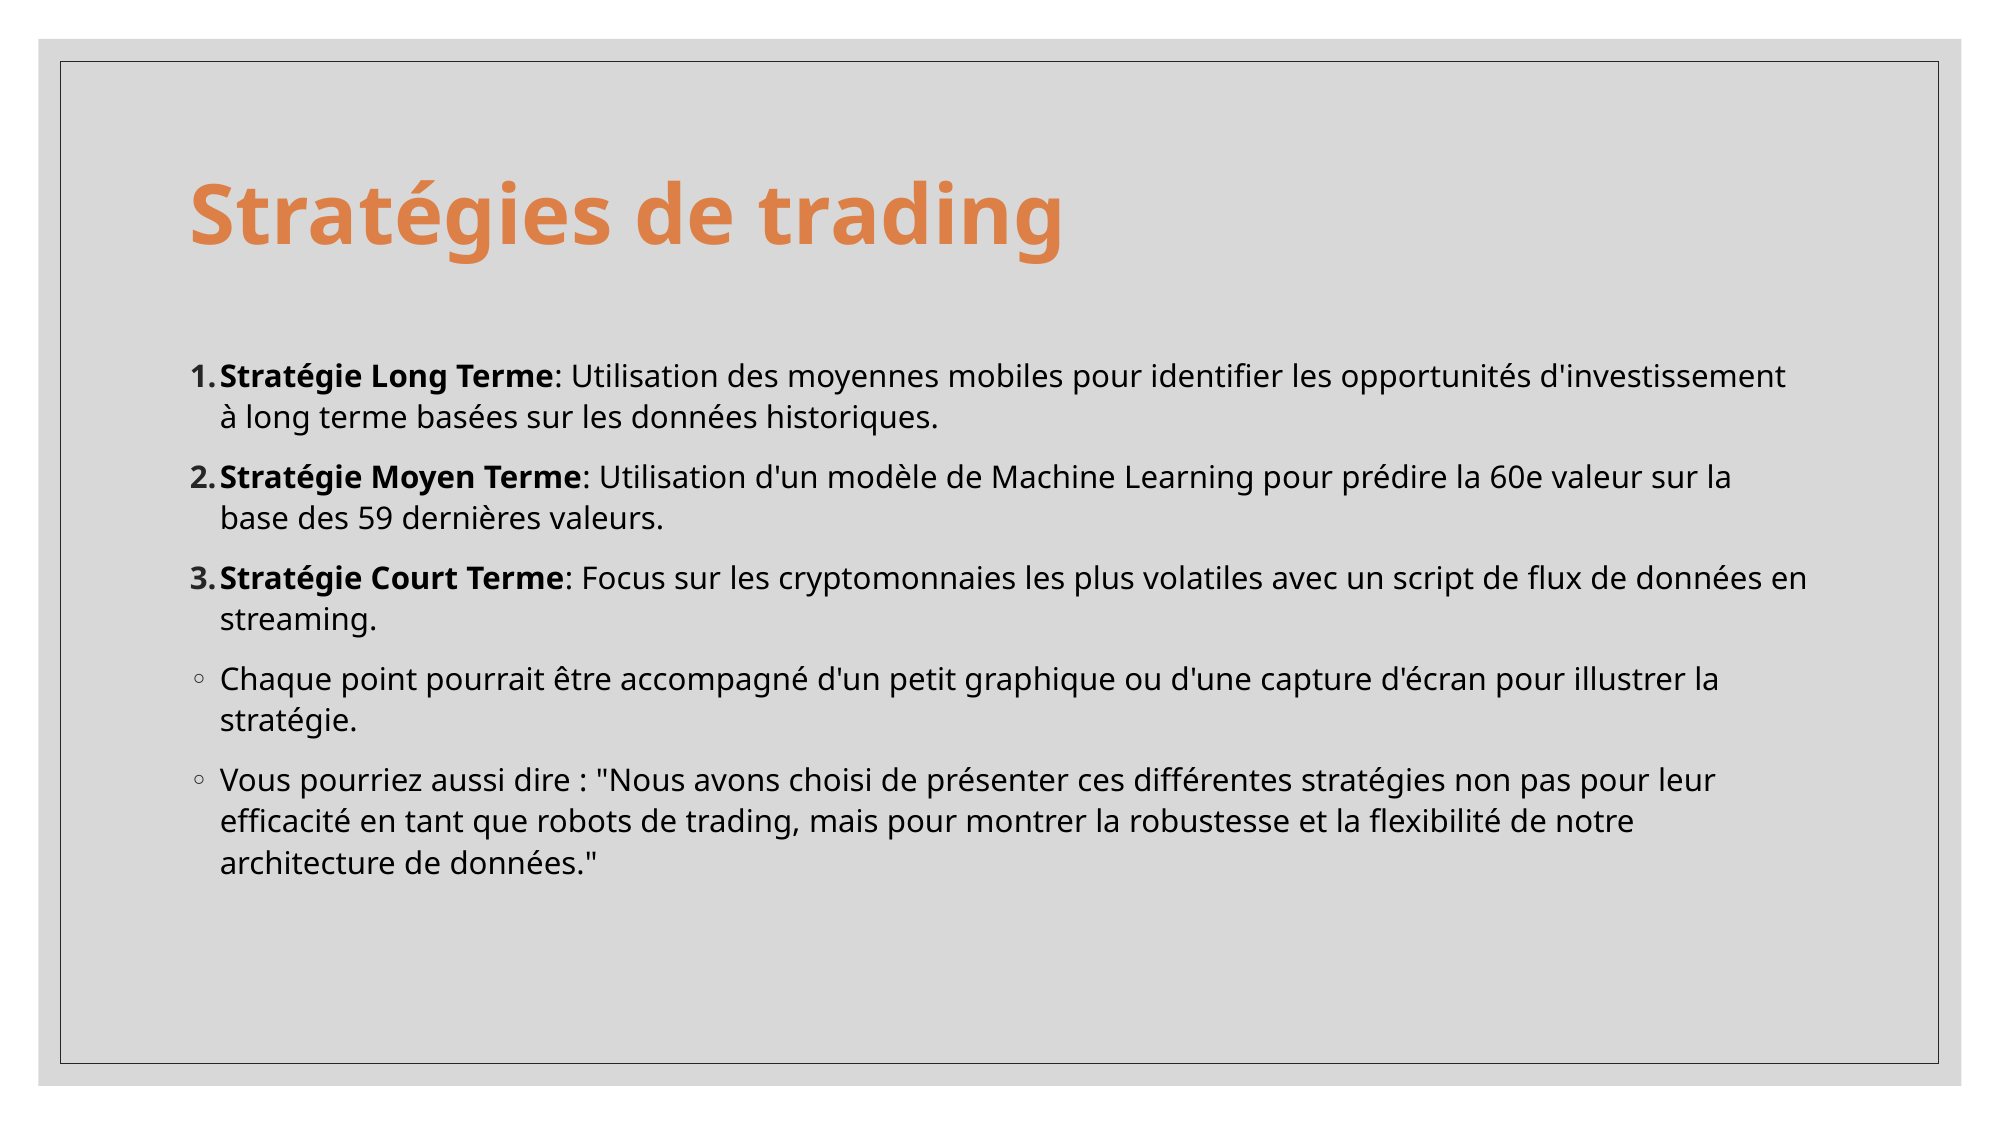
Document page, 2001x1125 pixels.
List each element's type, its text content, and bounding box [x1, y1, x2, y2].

list Stratégie Long Terme: Utilisation des moyennes mobiles pour identifier les opportunités d'investissement à long terme basées sur les données historiques. Stratégie Moyen Terme: Utilisation d'un modèle de Machine Learning pour prédire la 60e valeur sur la base des 59 dernières valeurs. Stratégie Court Terme: Focus sur les cryptomonnaies les plus volatiles avec un script de flux de données en streaming. Chaque point pourrait être accompagné d'un petit graphique ou d'une capture d'écran pour illustrer la stratégie. Vous pourriez aussi dire : "Nous avons choisi de présenter ces différentes stratégies non pas pour leur efficacité en tant que robots de trading, mais pour montrer la robustesse et la flexibilité de notre architecture de données." [174, 345, 1825, 977]
title Stratégies de trading [174, 105, 1825, 331]
